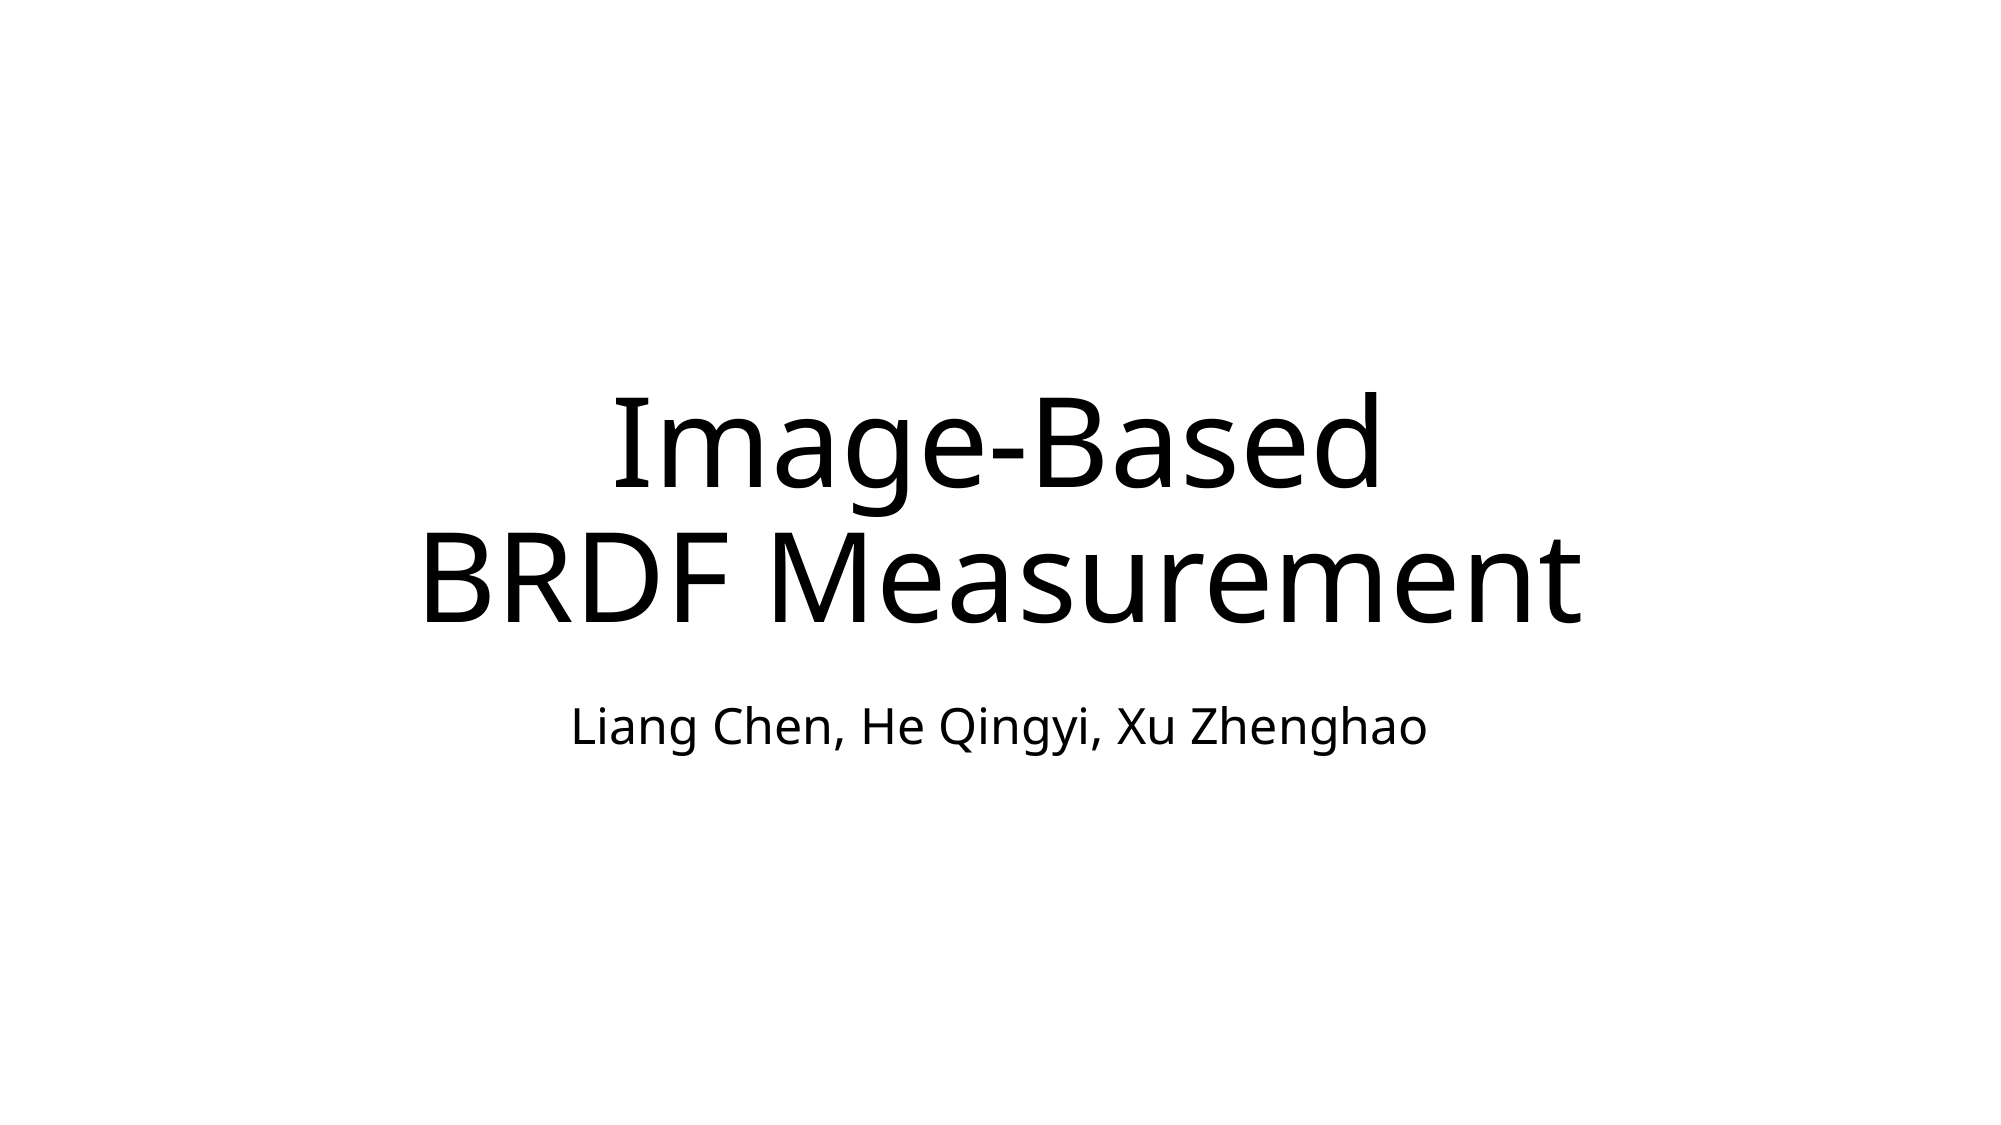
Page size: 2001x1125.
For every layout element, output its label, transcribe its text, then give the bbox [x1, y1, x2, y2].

subtitle Liang Chen, He Qingyi, Xu Zhenghao [249, 693, 1750, 966]
title Image-Based BRDF Measurement [249, 265, 1750, 657]
